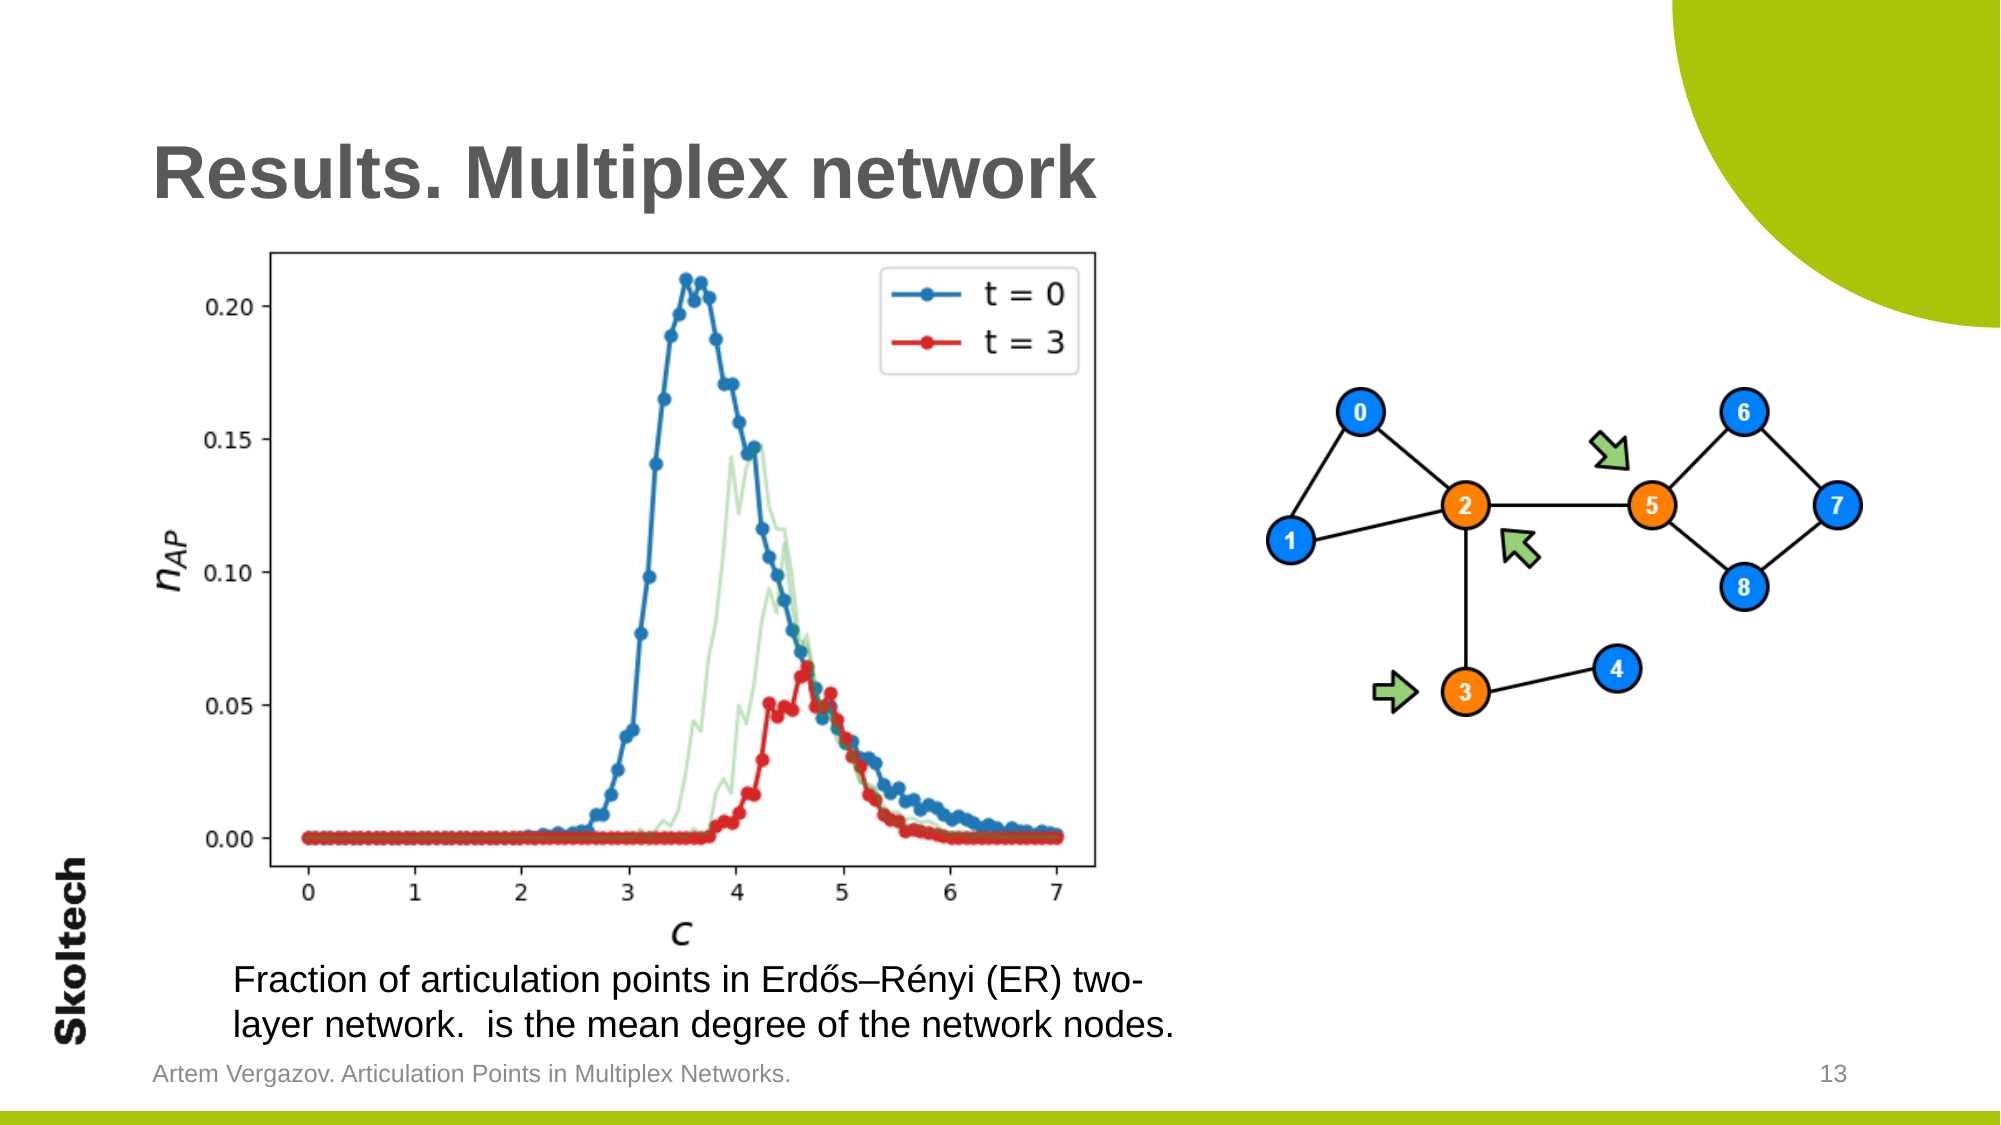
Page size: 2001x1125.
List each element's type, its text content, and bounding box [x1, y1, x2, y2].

slide_number 13 [1412, 1042, 1863, 1103]
footer Artem Vergazov. Articulation Points in Multiplex Networks. [137, 1042, 1338, 1103]
picture [1266, 387, 1863, 718]
picture [54, 853, 86, 1050]
title Results. Multiplex network [137, 59, 1863, 278]
picture [137, 156, 1201, 955]
